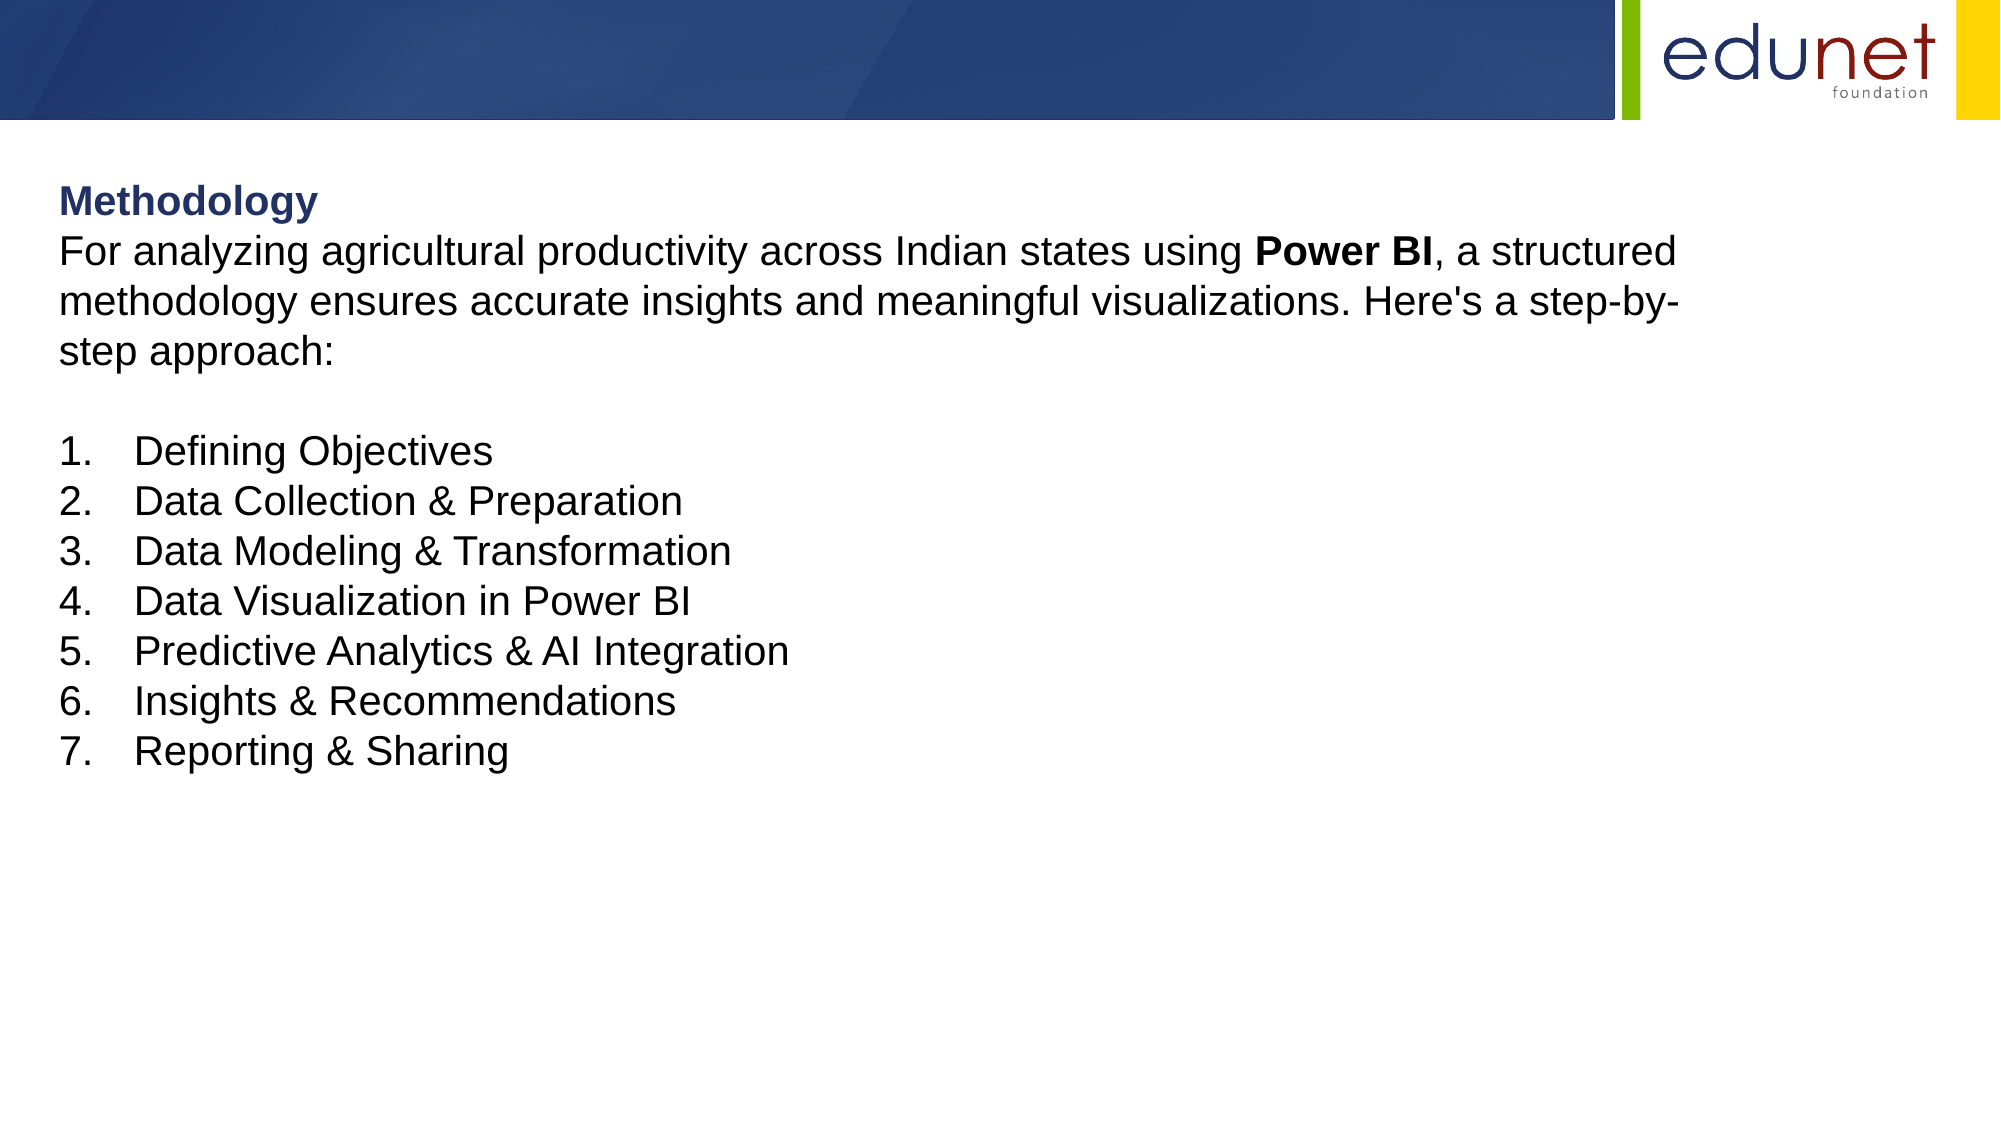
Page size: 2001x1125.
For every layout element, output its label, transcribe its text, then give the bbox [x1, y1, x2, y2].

text_box Methodology For analyzing agricultural productivity across Indian states using Power BI, a structured methodology ensures accurate insights and meaningful visualizations. Here's a step-by-step approach: Defining Objectives Data Collection & Preparation Data Modeling & Transformation Data Visualization in Power BI Predictive Analytics & AI Integration Insights & Recommendations Reporting & Sharing [43, 166, 1703, 1125]
picture [1652, 12, 1948, 108]
